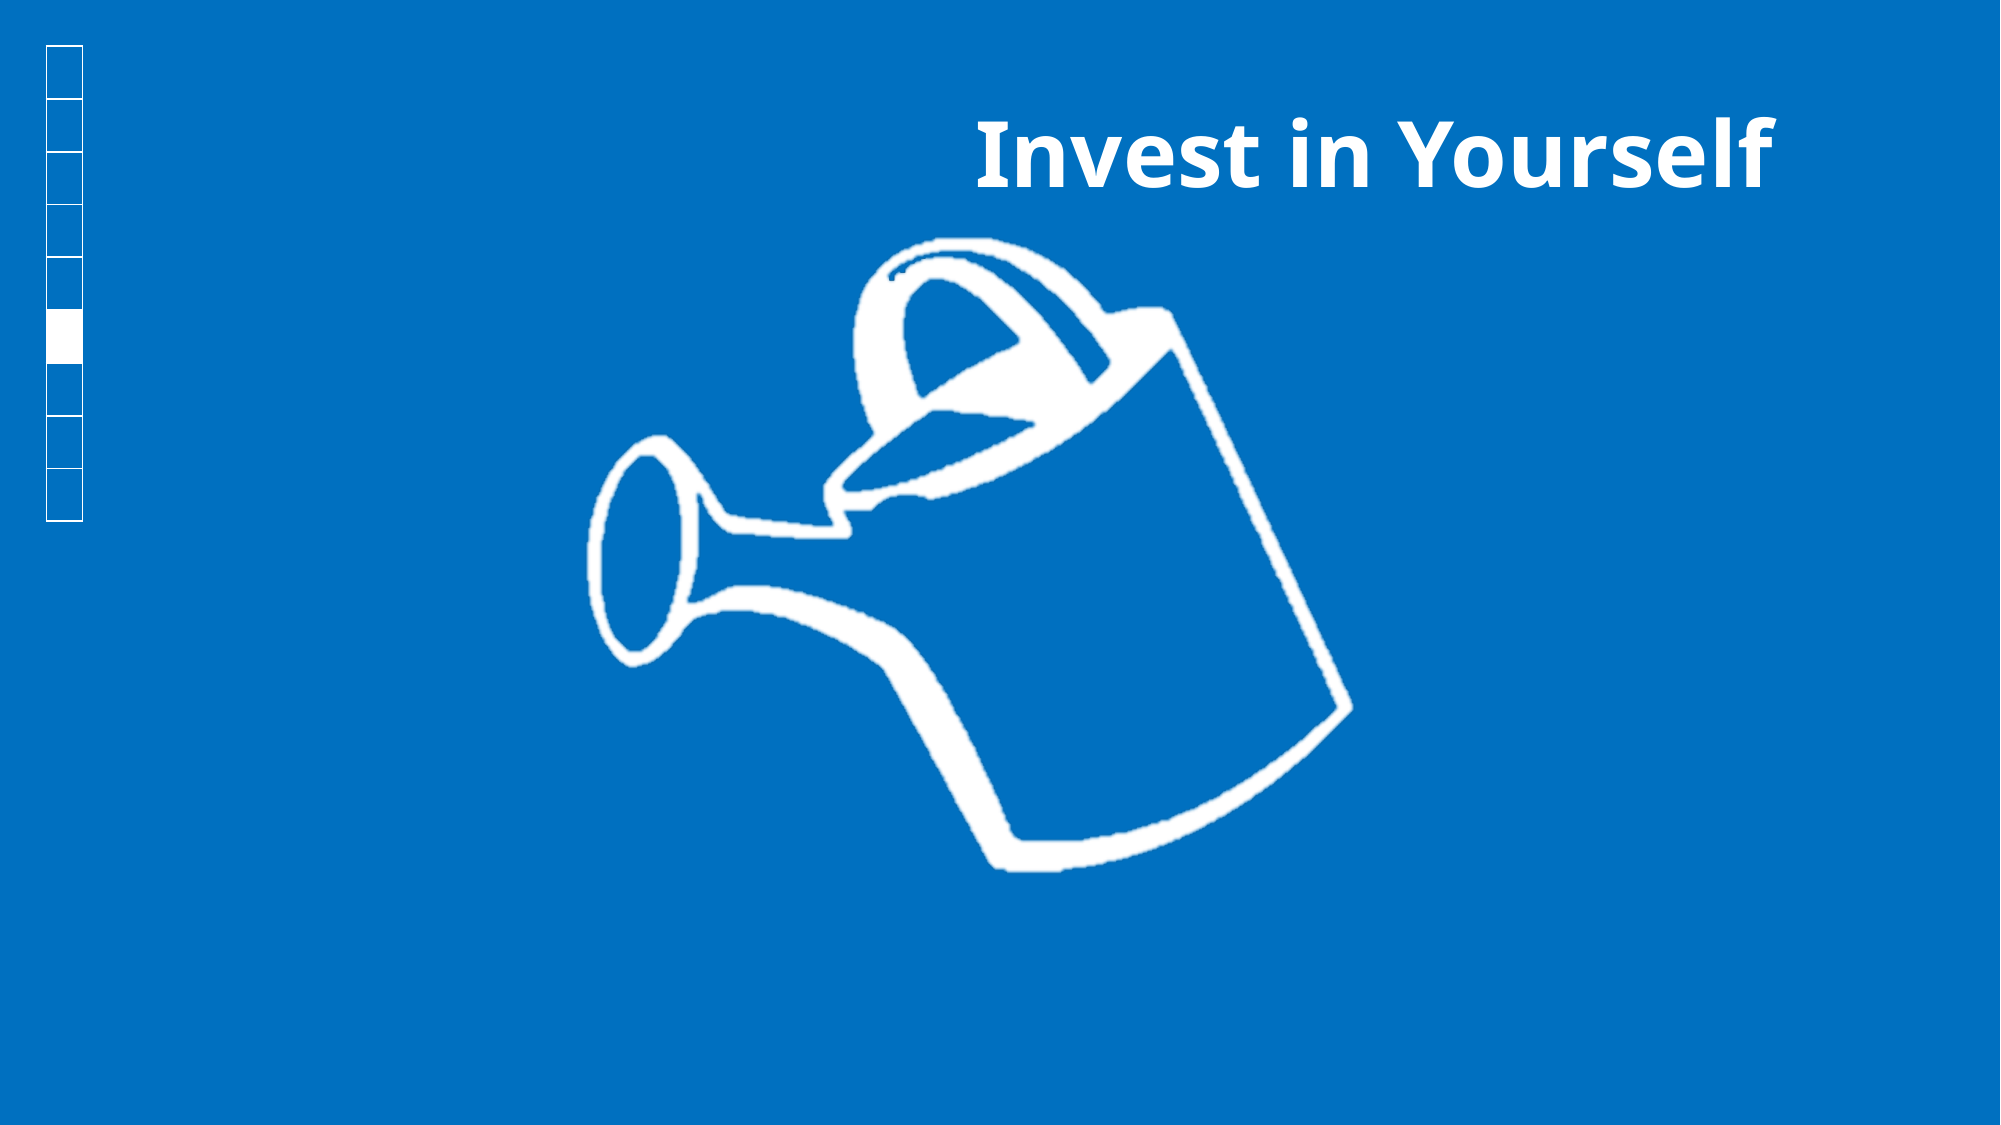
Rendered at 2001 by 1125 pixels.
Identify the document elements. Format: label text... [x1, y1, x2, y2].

table_header [47, 47, 82, 98]
title Invest in Yourself [960, 80, 1877, 236]
table_cell [47, 258, 82, 309]
table_cell [47, 100, 82, 151]
table_cell [47, 417, 82, 468]
table_cell [47, 311, 82, 362]
table_cell [47, 469, 82, 520]
picture [511, 165, 1489, 960]
table_cell [47, 364, 82, 415]
table_cell [47, 153, 82, 204]
table_cell [47, 205, 82, 256]
